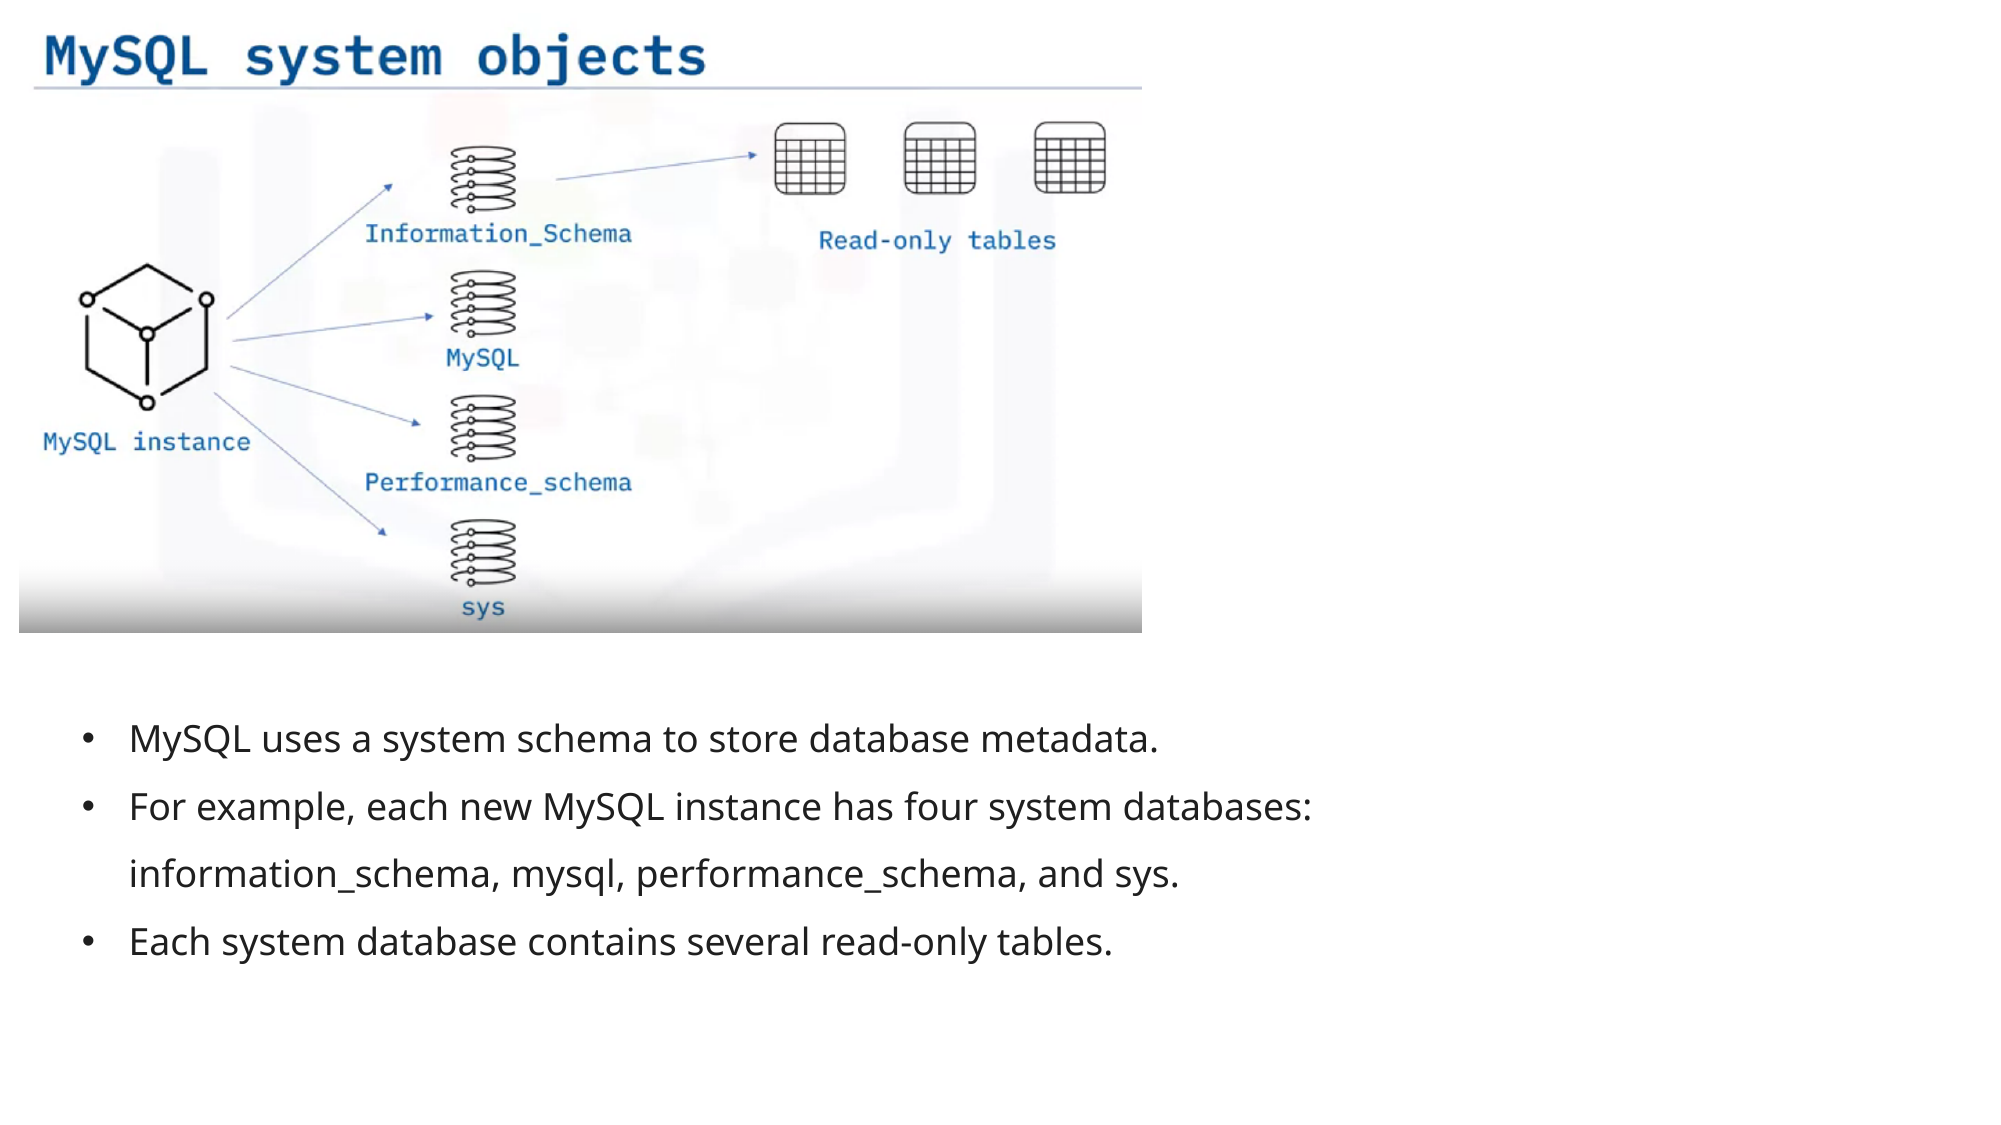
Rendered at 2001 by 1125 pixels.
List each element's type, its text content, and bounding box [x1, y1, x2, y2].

text_box MySQL uses a system schema to store database metadata. For example, each new MySQL instance has four system databases: information_schema, mysql, performance_schema, and sys. Each system database contains several read-only tables. [67, 685, 1689, 970]
picture [19, 13, 1142, 633]
